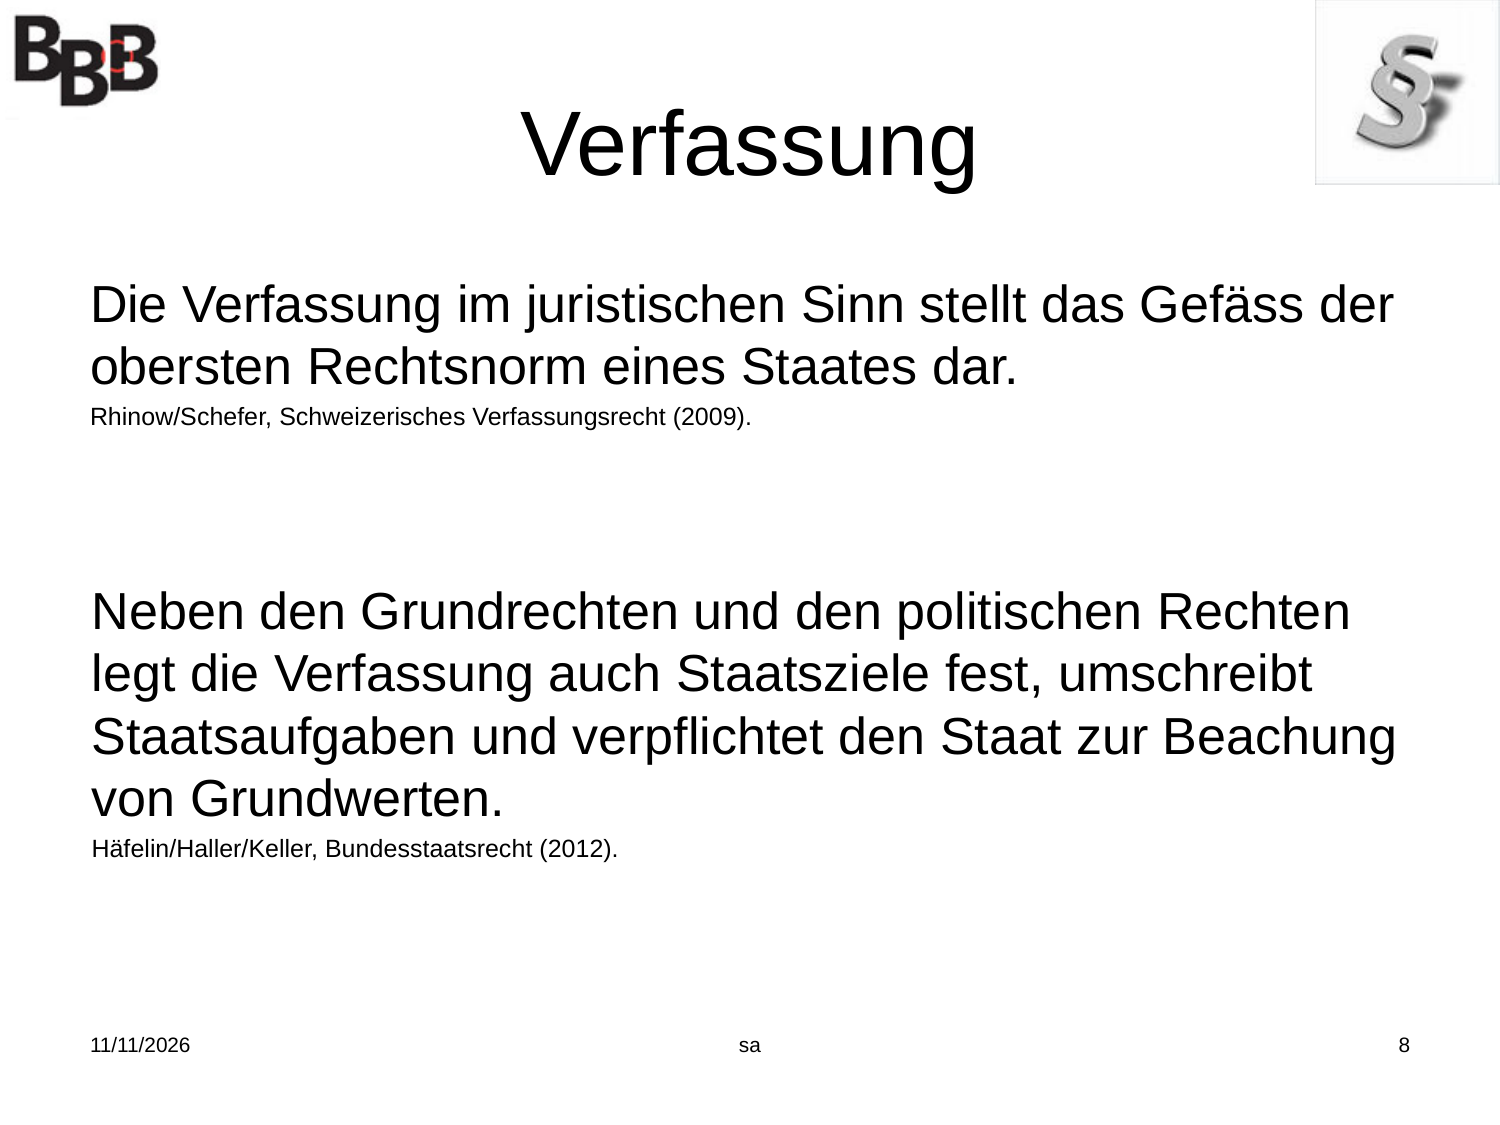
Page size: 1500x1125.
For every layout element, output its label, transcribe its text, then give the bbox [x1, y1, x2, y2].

footer sa [512, 1024, 988, 1103]
picture [1315, 0, 1500, 185]
slide_number 8 [1074, 1024, 1426, 1103]
list Die Verfassung im juristischen Sinn stellt das Gefäss der obersten Rechtsnorm eines Staates dar. Rhinow/Schefer, Schweizerisches Verfassungsrecht (2009). [75, 262, 1425, 480]
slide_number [74, 1024, 426, 1103]
picture [5, 7, 161, 120]
text_box Neben den Grundrechten und den politischen Rechten legt die Verfassung auch Staatsziele fest, umschreibt Staatsaufgaben und verpflichtet den Staat zur Beachung von Grundwerten. Häfelin/Haller/Keller, Bundesstaatsrecht (2012). [76, 569, 1427, 905]
title Verfassung [75, 45, 1425, 233]
